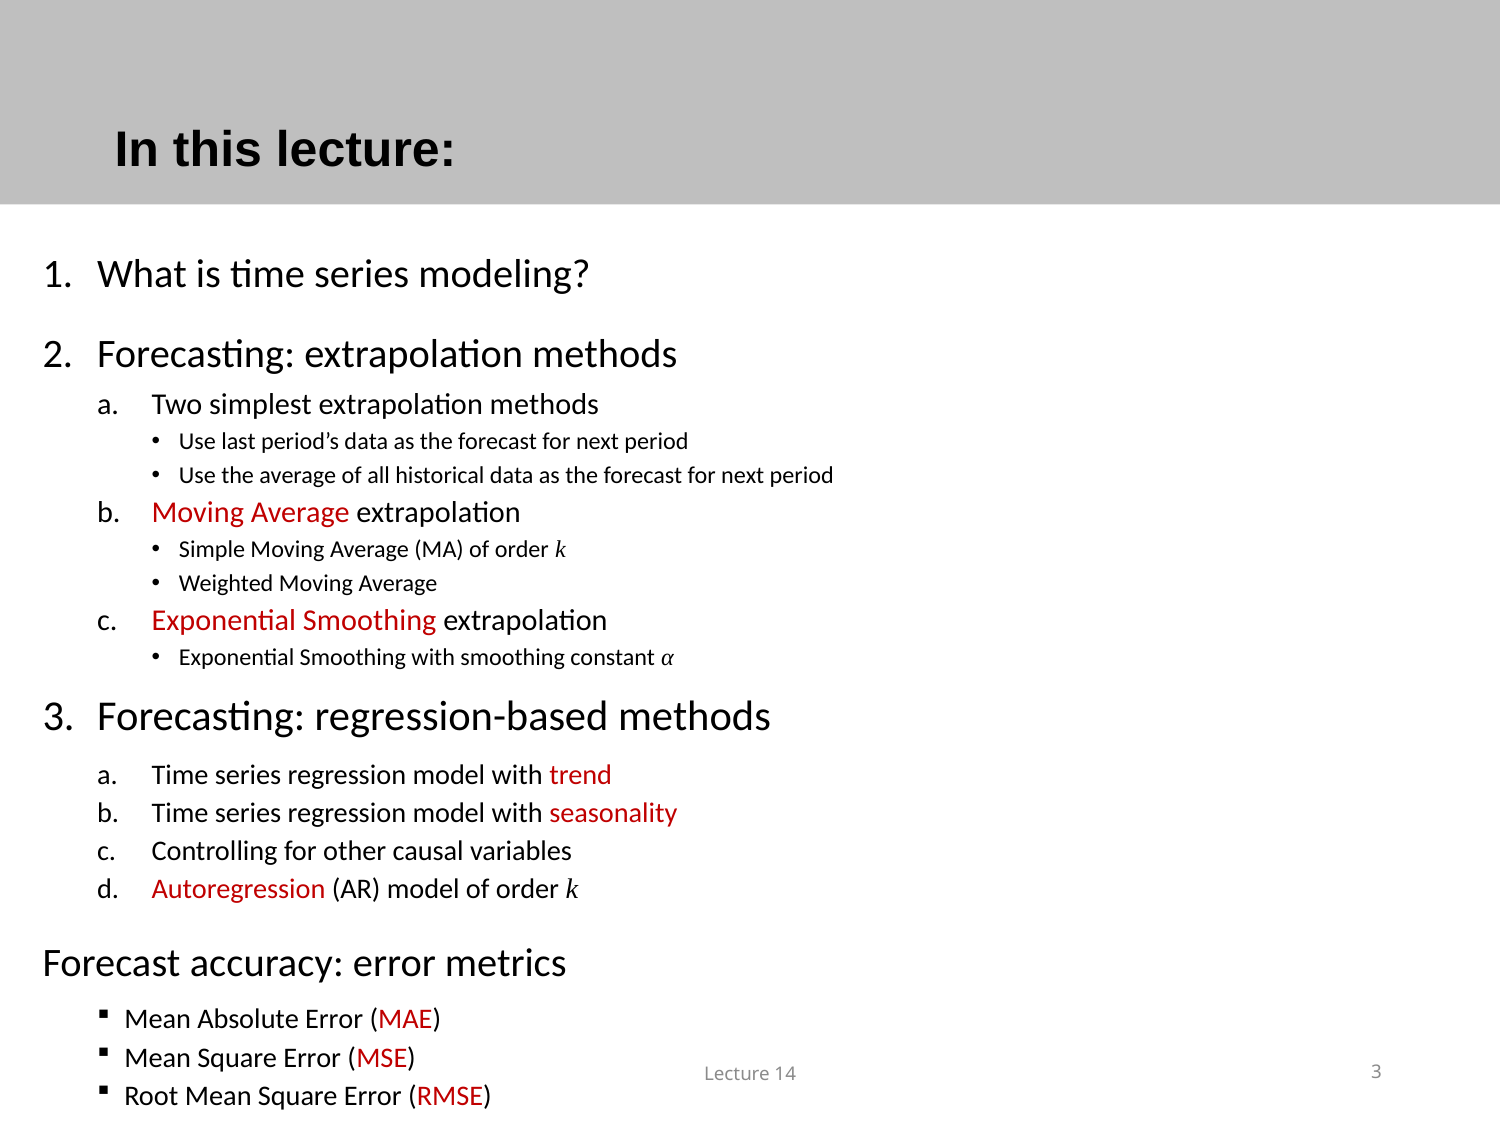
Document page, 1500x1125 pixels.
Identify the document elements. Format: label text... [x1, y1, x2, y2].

list What is time series modeling? Forecasting: extrapolation methods Two simplest extrapolation methods Use last period’s data as the forecast for next period Use the average of all historical data as the forecast for next period Moving Average extrapolation Simple Moving Average (MA) of order k Weighted Moving Average Exponential Smoothing extrapolation Exponential Smoothing with smoothing constant α Forecasting: regression-based methods Time series regression model with trend Time series regression model with seasonality Controlling for other causal variables Autoregression (AR) model of order k Forecast accuracy: error metrics Mean Absolute Error (MAE) Mean Square Error (MSE) Root Mean Square Error (RMSE) [27, 245, 1466, 1119]
text_box [0, 0, 1500, 205]
footer Lecture 14 [496, 1042, 1004, 1103]
slide_number 3 [1059, 1042, 1397, 1103]
title In this lecture: [99, 41, 1394, 259]
